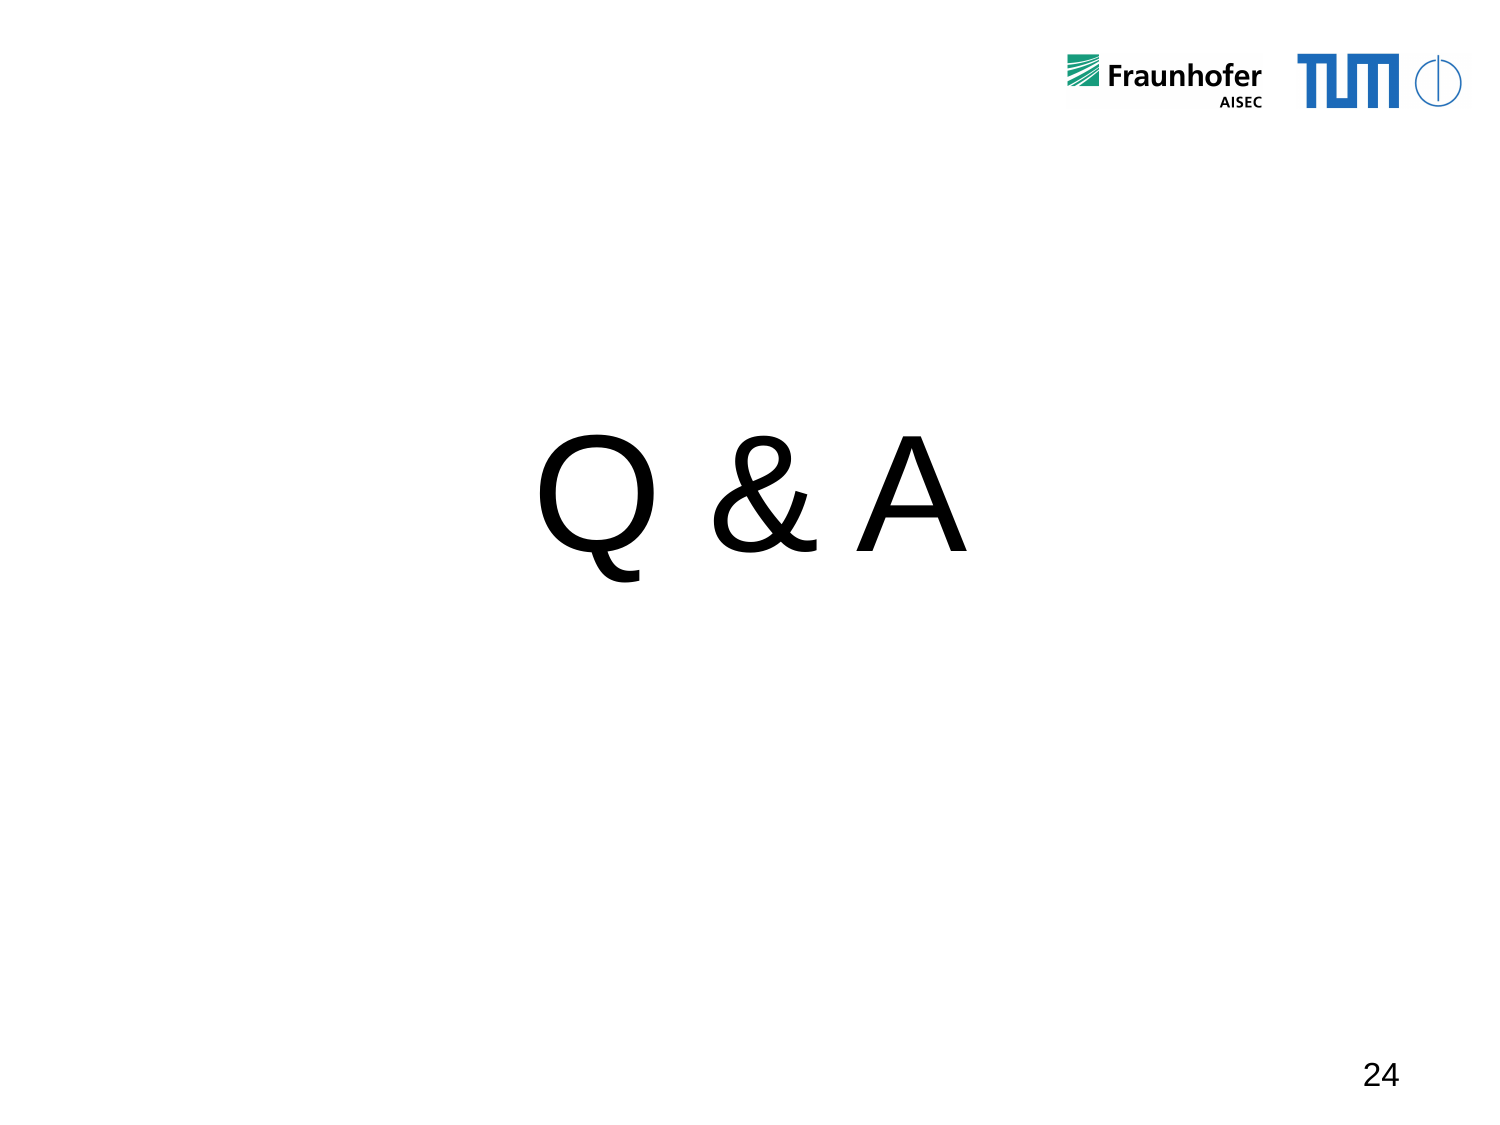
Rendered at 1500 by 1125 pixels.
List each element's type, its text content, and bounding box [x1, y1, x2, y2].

title Q & A [52, 517, 1449, 608]
picture [1066, 53, 1263, 109]
picture [1296, 53, 1472, 109]
text_box 24 [1362, 1047, 1500, 1094]
